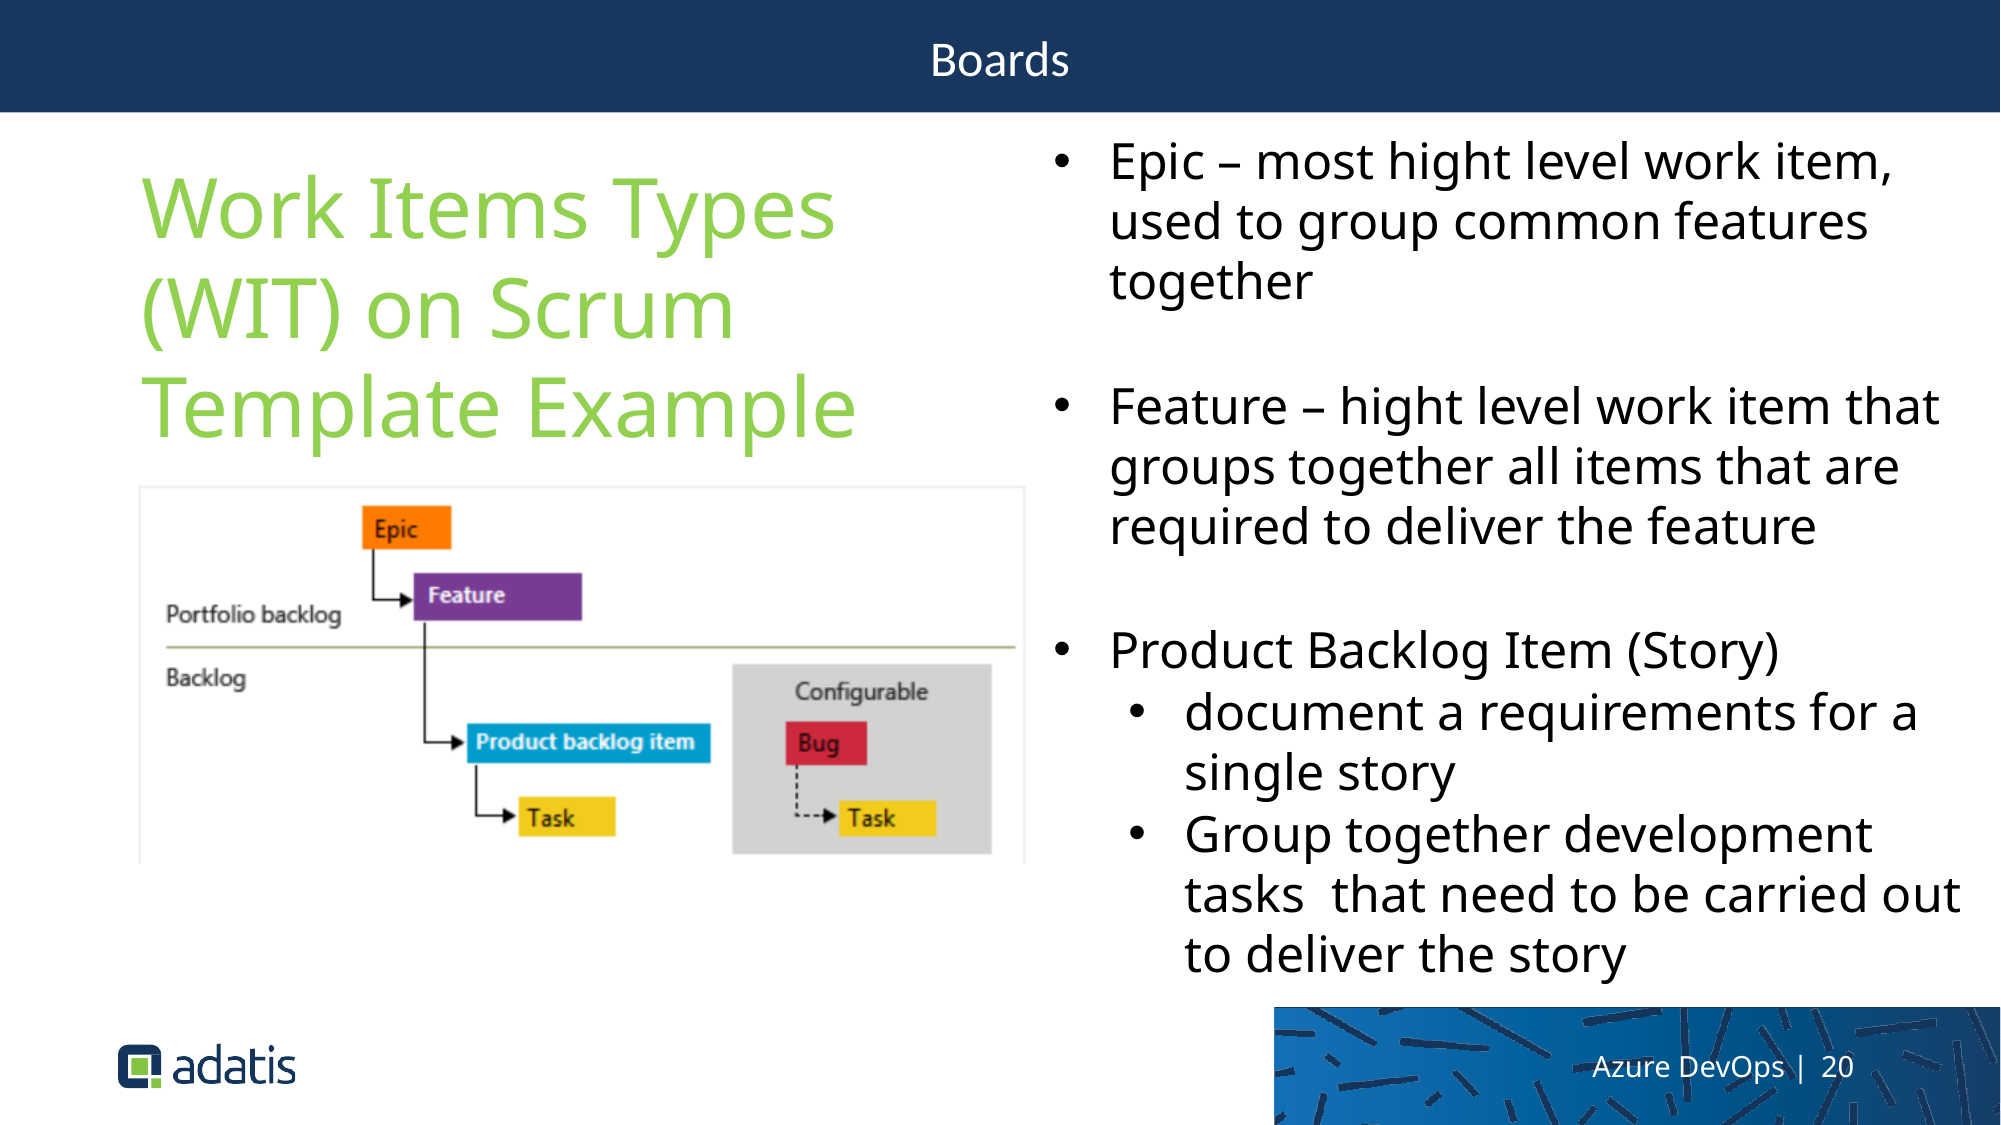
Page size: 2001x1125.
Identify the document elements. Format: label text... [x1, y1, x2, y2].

picture [197, 1043, 221, 1084]
picture [1274, 1008, 2001, 1125]
text_box Work Items Types (WIT) on Scrum Template Example [139, 152, 1000, 455]
picture [173, 1056, 194, 1084]
text_box Epic – most hight level work item, used to group common features together Feature – hight level work item that groups together all items that are required to deliver the feature Product Backlog Item (Story) document a requirements for a single story Group together development tasks that need to be carried out to deliver the story [976, 127, 1981, 983]
text_box Boards [0, 0, 2000, 115]
picture [250, 1045, 296, 1084]
slide_number Azure DevOps | 20 [1590, 1047, 1887, 1084]
picture [224, 1056, 246, 1084]
picture [125, 467, 1046, 864]
